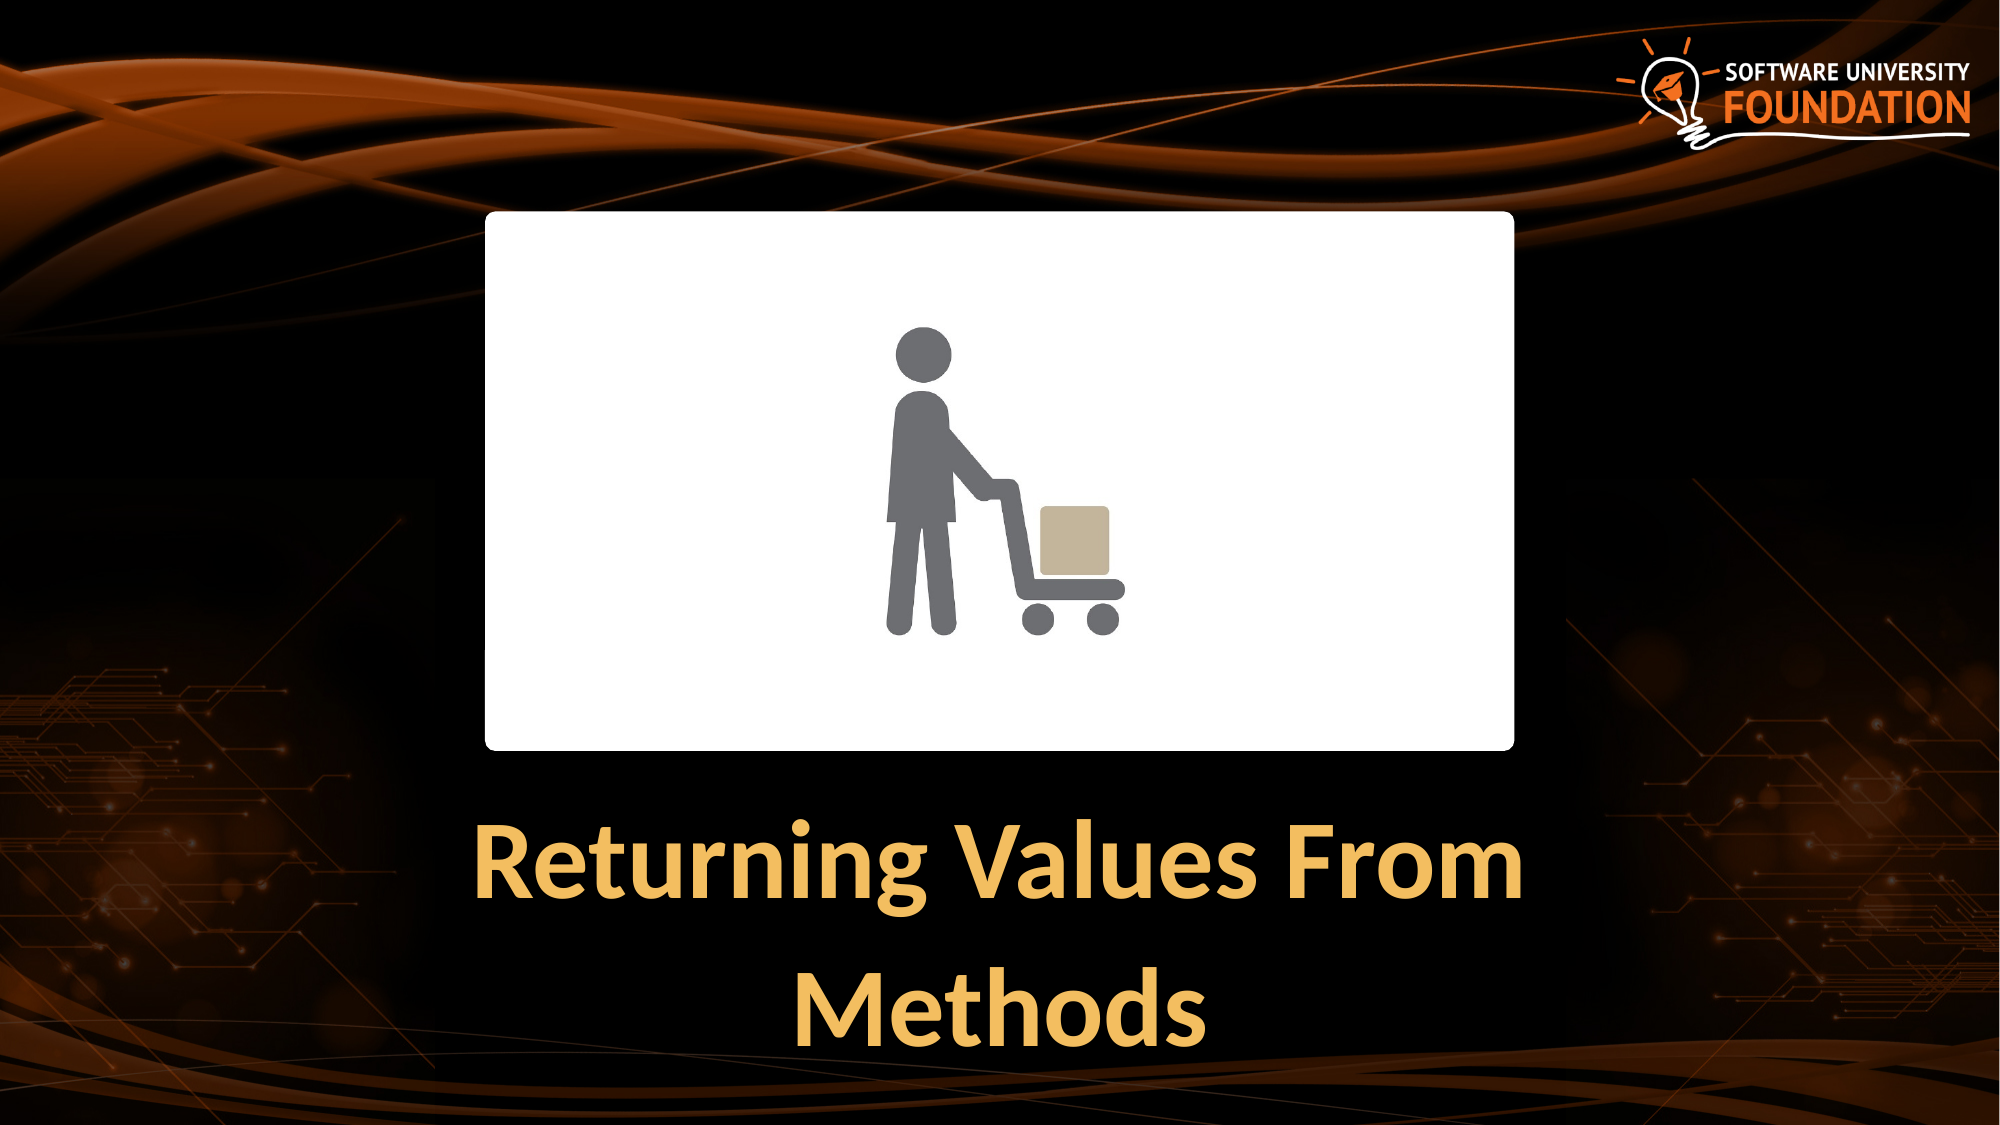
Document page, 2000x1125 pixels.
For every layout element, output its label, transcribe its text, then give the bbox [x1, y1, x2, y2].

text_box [486, 212, 1514, 750]
title Returning Values From Methods [266, 877, 1733, 1075]
picture [0, 0, 2000, 1125]
